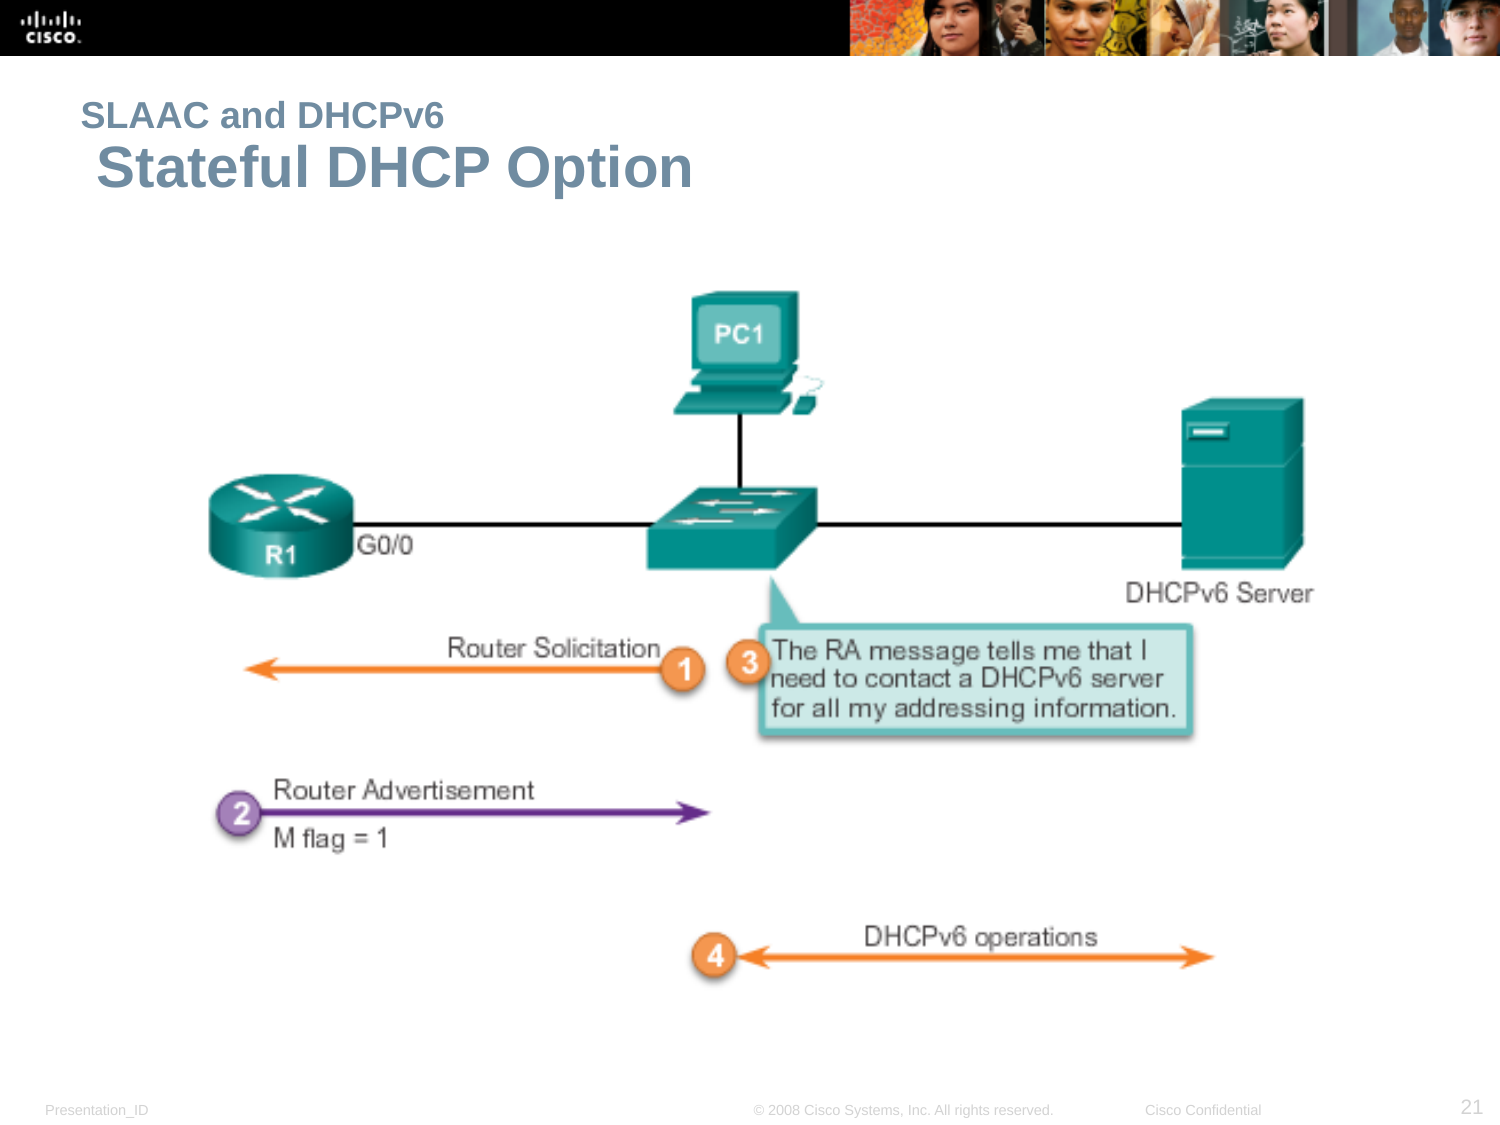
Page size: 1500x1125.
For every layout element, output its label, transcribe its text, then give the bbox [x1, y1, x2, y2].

picture [149, 234, 1382, 995]
title SLAAC and DHCPv6 Stateful DHCP Option [66, 68, 1404, 207]
picture [0, 0, 1500, 56]
